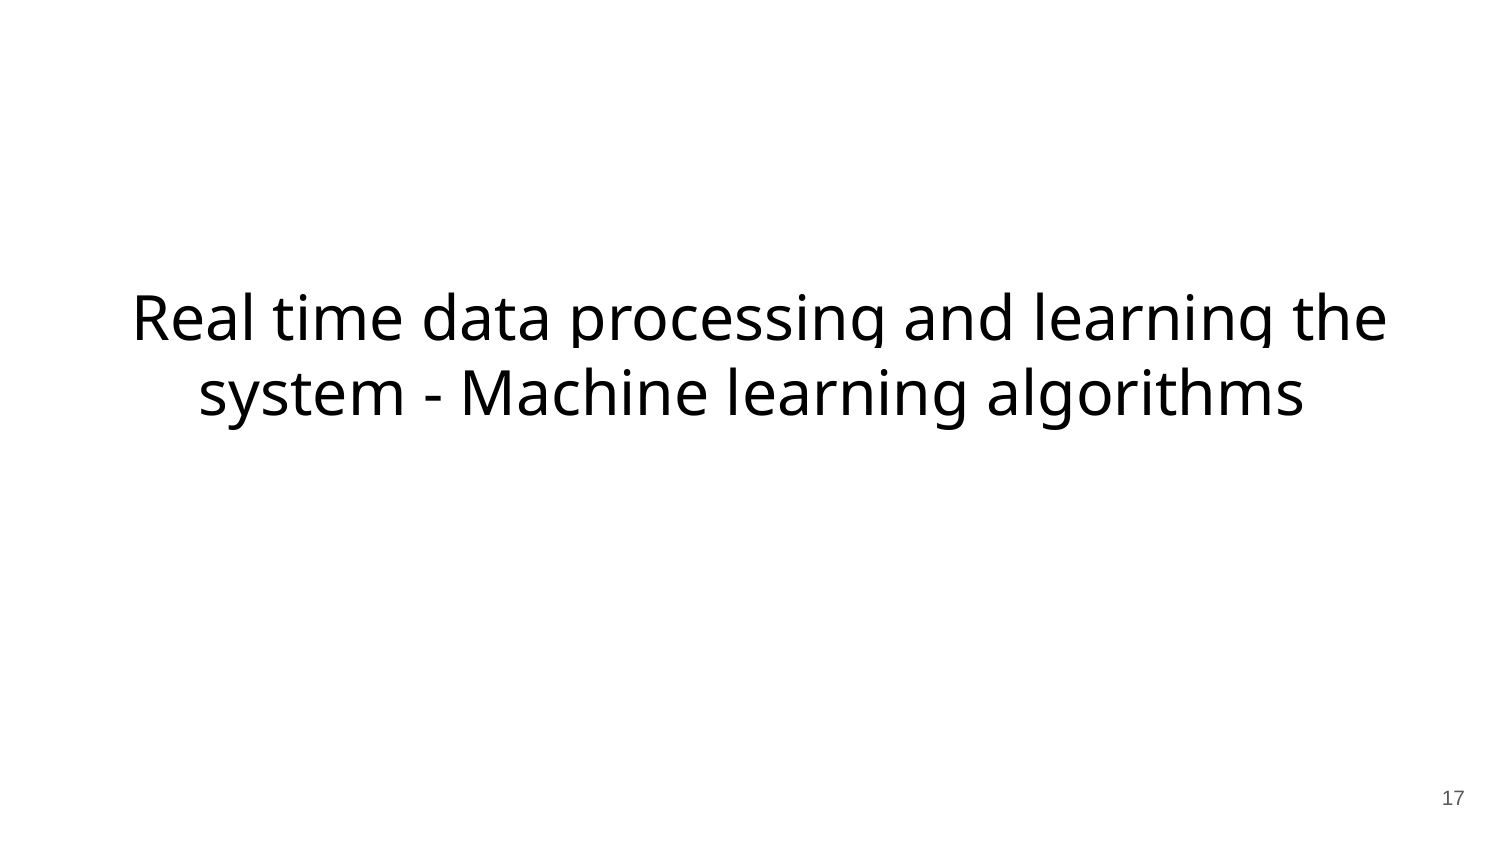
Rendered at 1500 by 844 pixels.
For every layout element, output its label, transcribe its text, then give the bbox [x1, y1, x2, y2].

title Real time data processing and learning the system - Machine learning algorithms [93, 164, 1429, 518]
slide_number ‹#› [1389, 764, 1480, 830]
